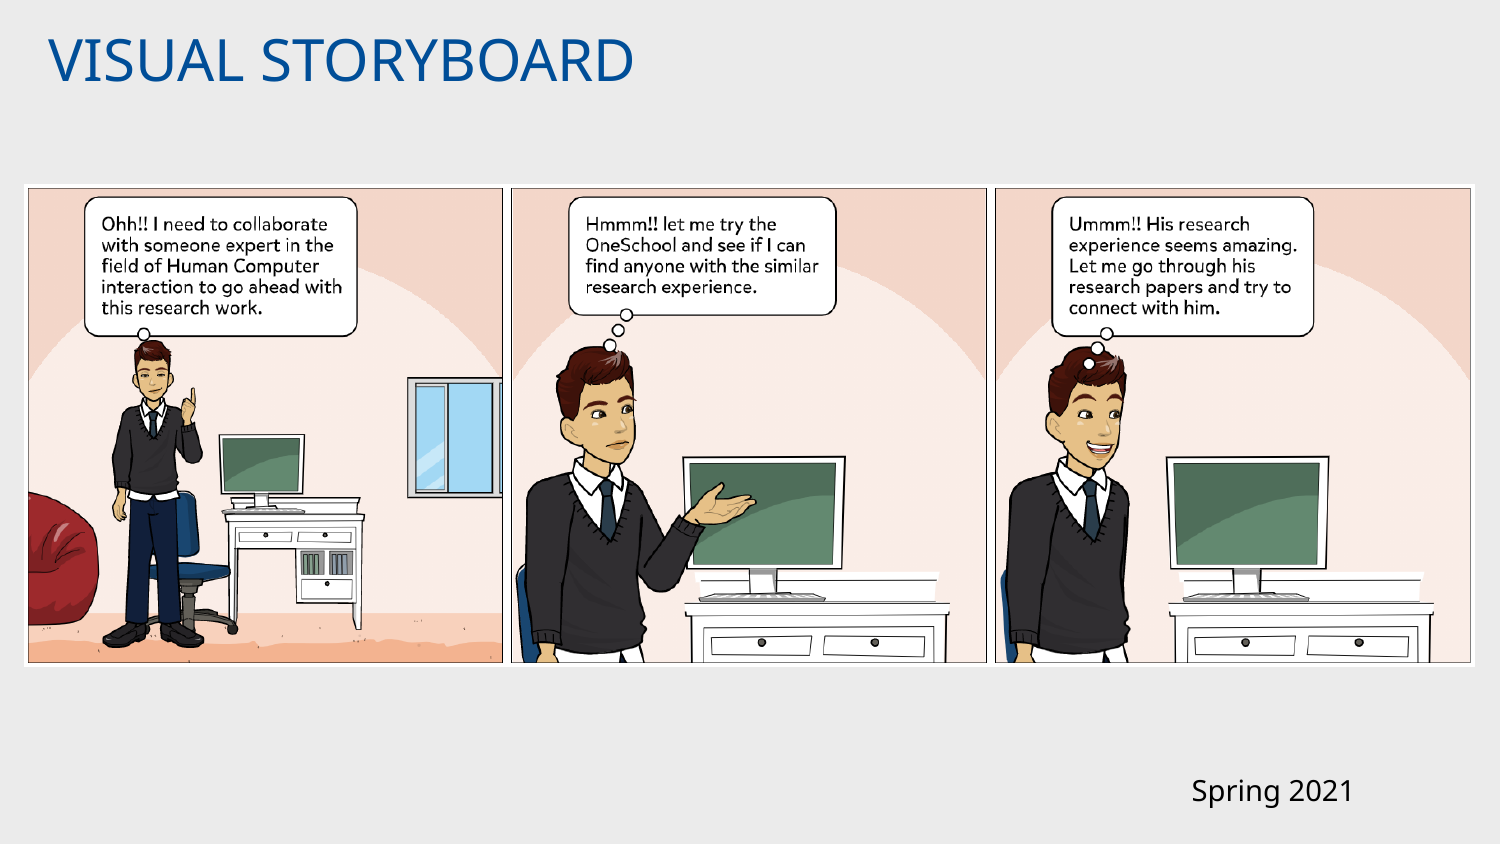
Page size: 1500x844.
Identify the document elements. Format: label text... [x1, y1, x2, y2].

title VISUAL STORYBOARD [33, 65, 1306, 160]
picture [24, 183, 1476, 667]
